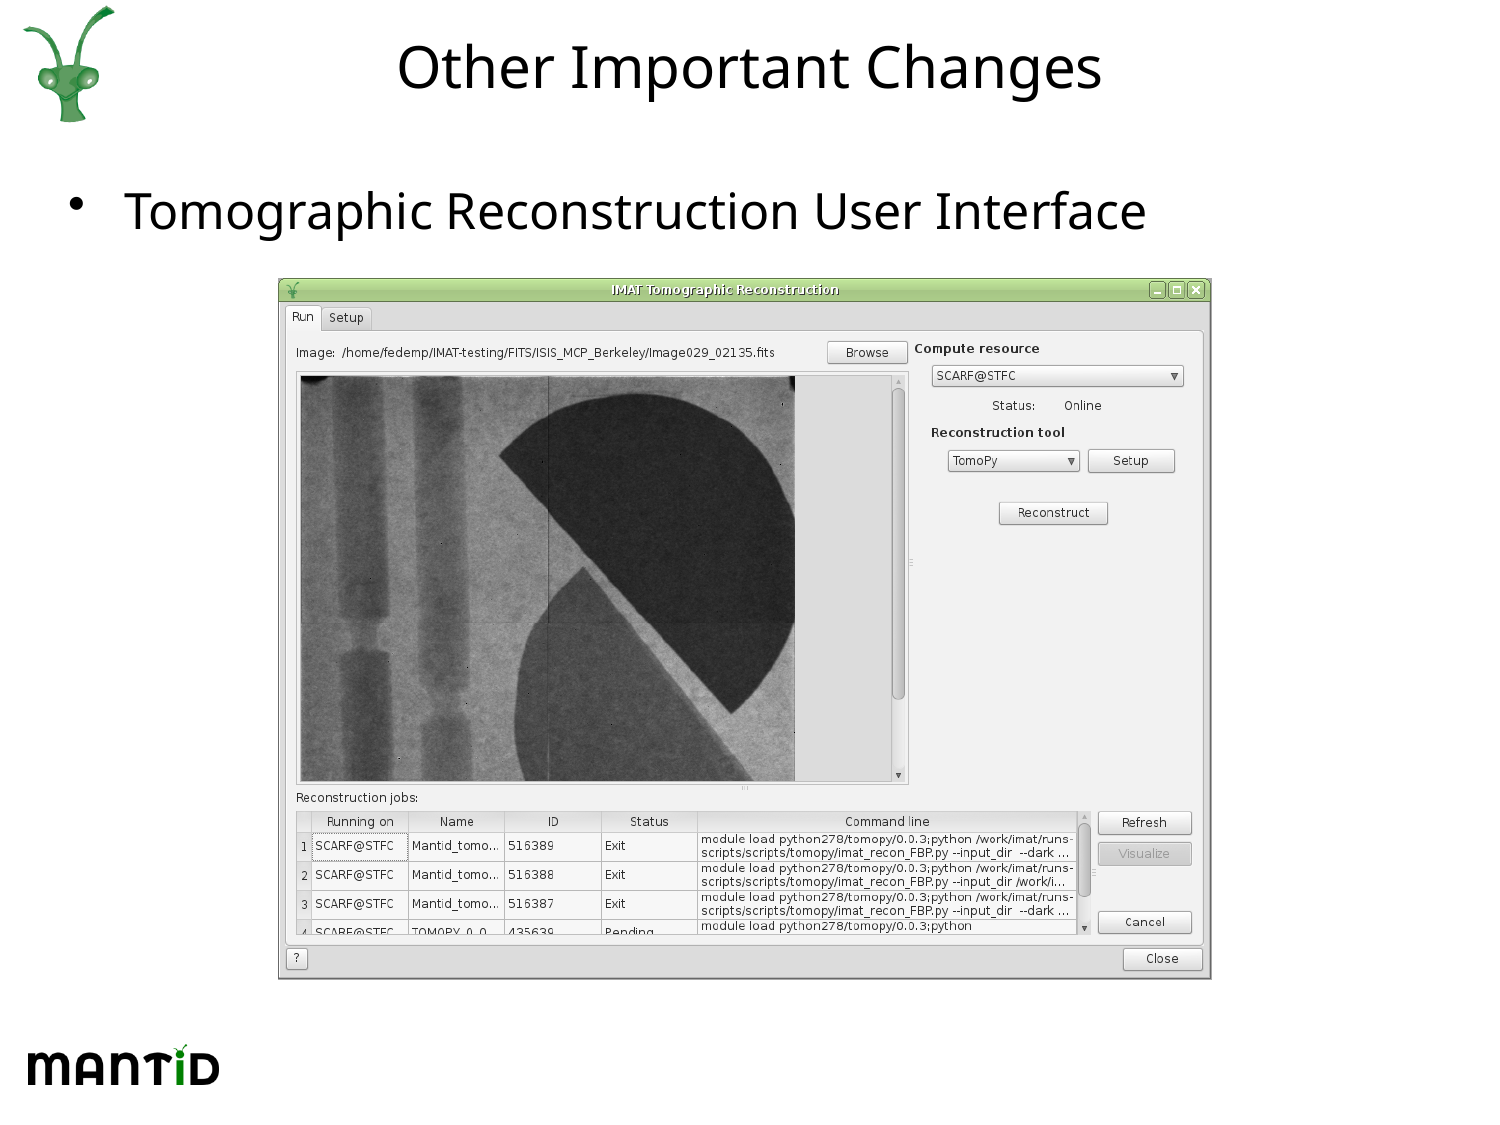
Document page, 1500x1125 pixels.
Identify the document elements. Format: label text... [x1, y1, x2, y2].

list Tomographic Reconstruction User Interface [53, 101, 1404, 457]
picture [278, 278, 1213, 981]
title Other Important Changes [75, 0, 1425, 160]
picture [0, 0, 75, 127]
picture [28, 1044, 219, 1085]
